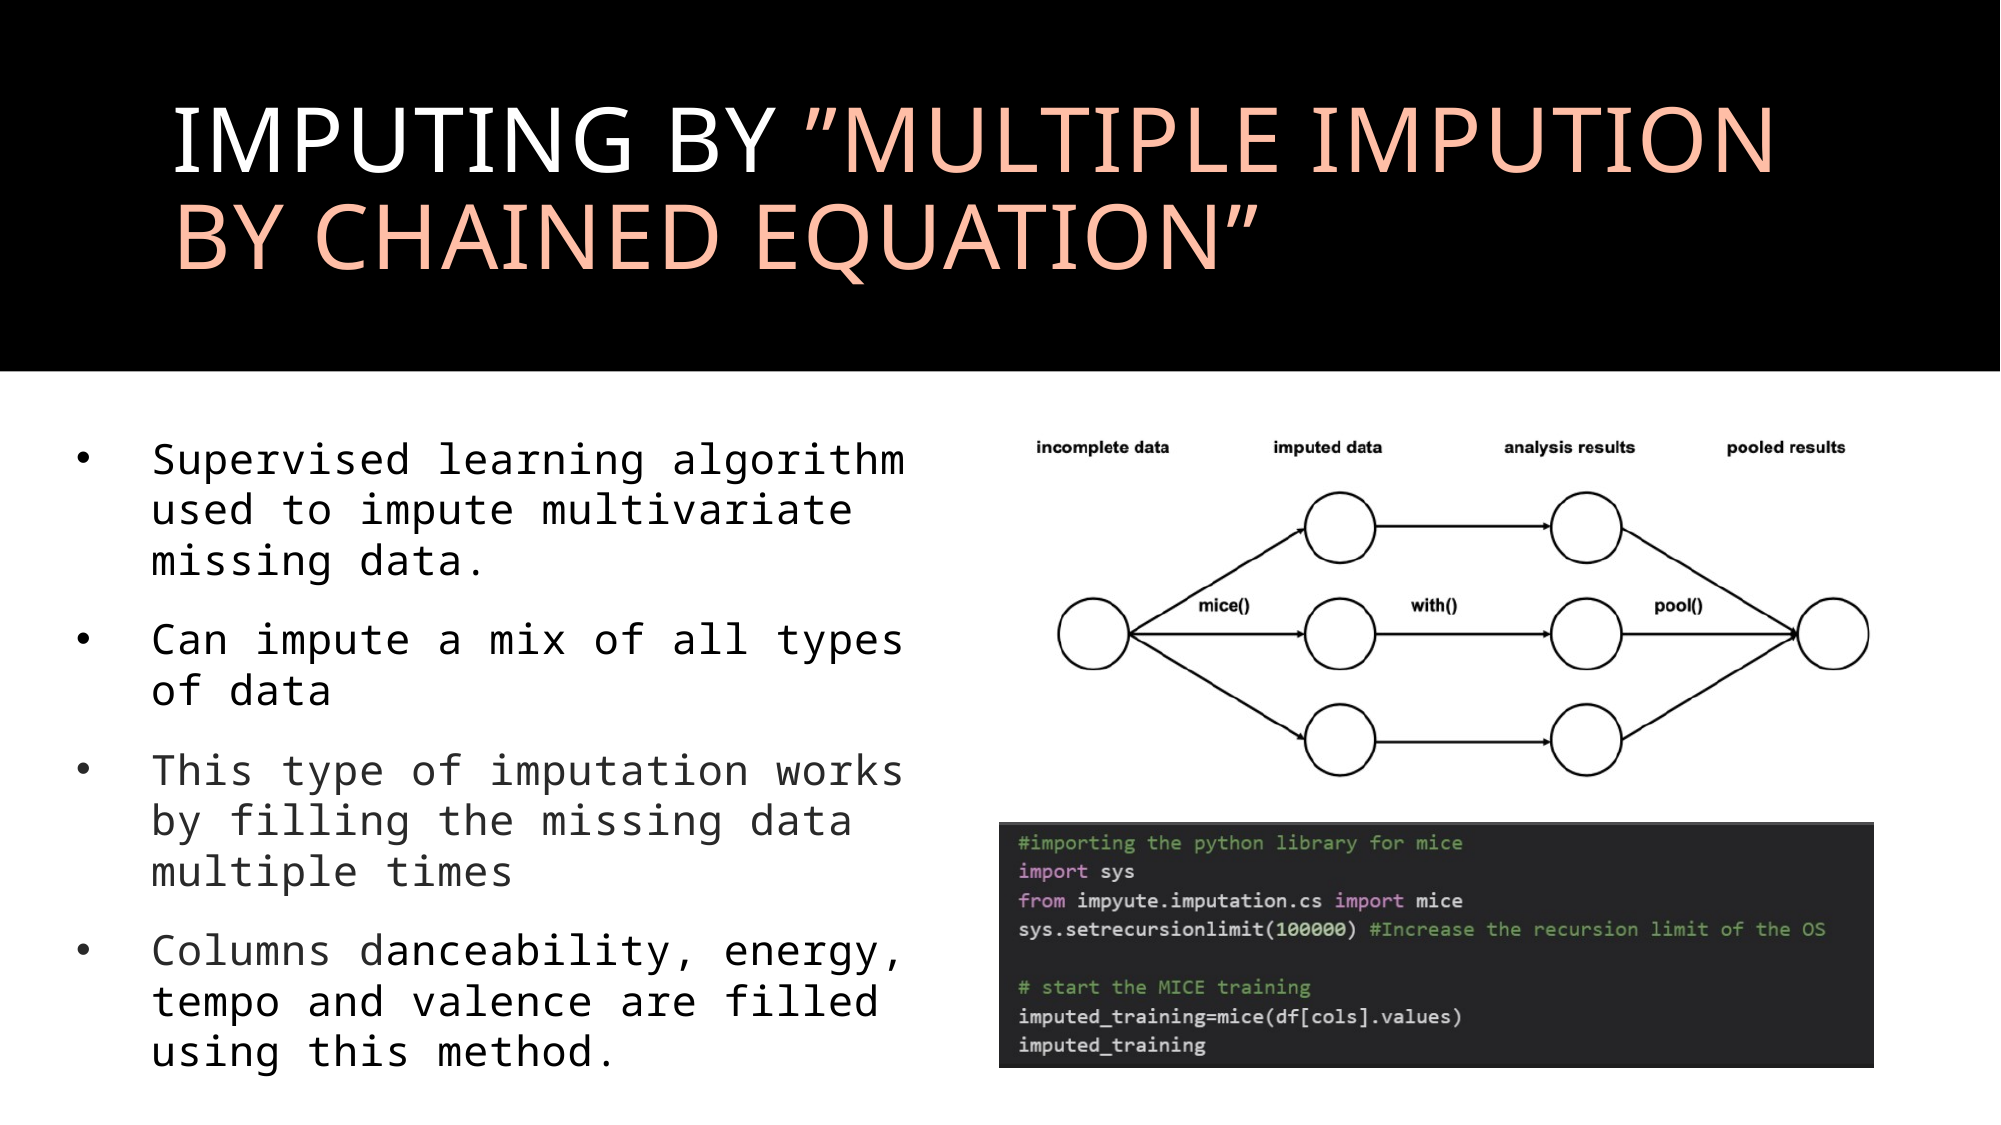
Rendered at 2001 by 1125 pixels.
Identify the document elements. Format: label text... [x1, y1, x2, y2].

title Imputing by ”Multiple Impution by Chained Equation” [157, 52, 1842, 332]
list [1011, 421, 1919, 780]
list Supervised learning algorithm used to impute multivariate missing data. Can impute a mix of all types of data This type of imputation works by filling the missing data multiple times Columns danceability, energy, tempo and valence are filled using this method. [60, 424, 948, 1014]
picture [999, 822, 1874, 1069]
